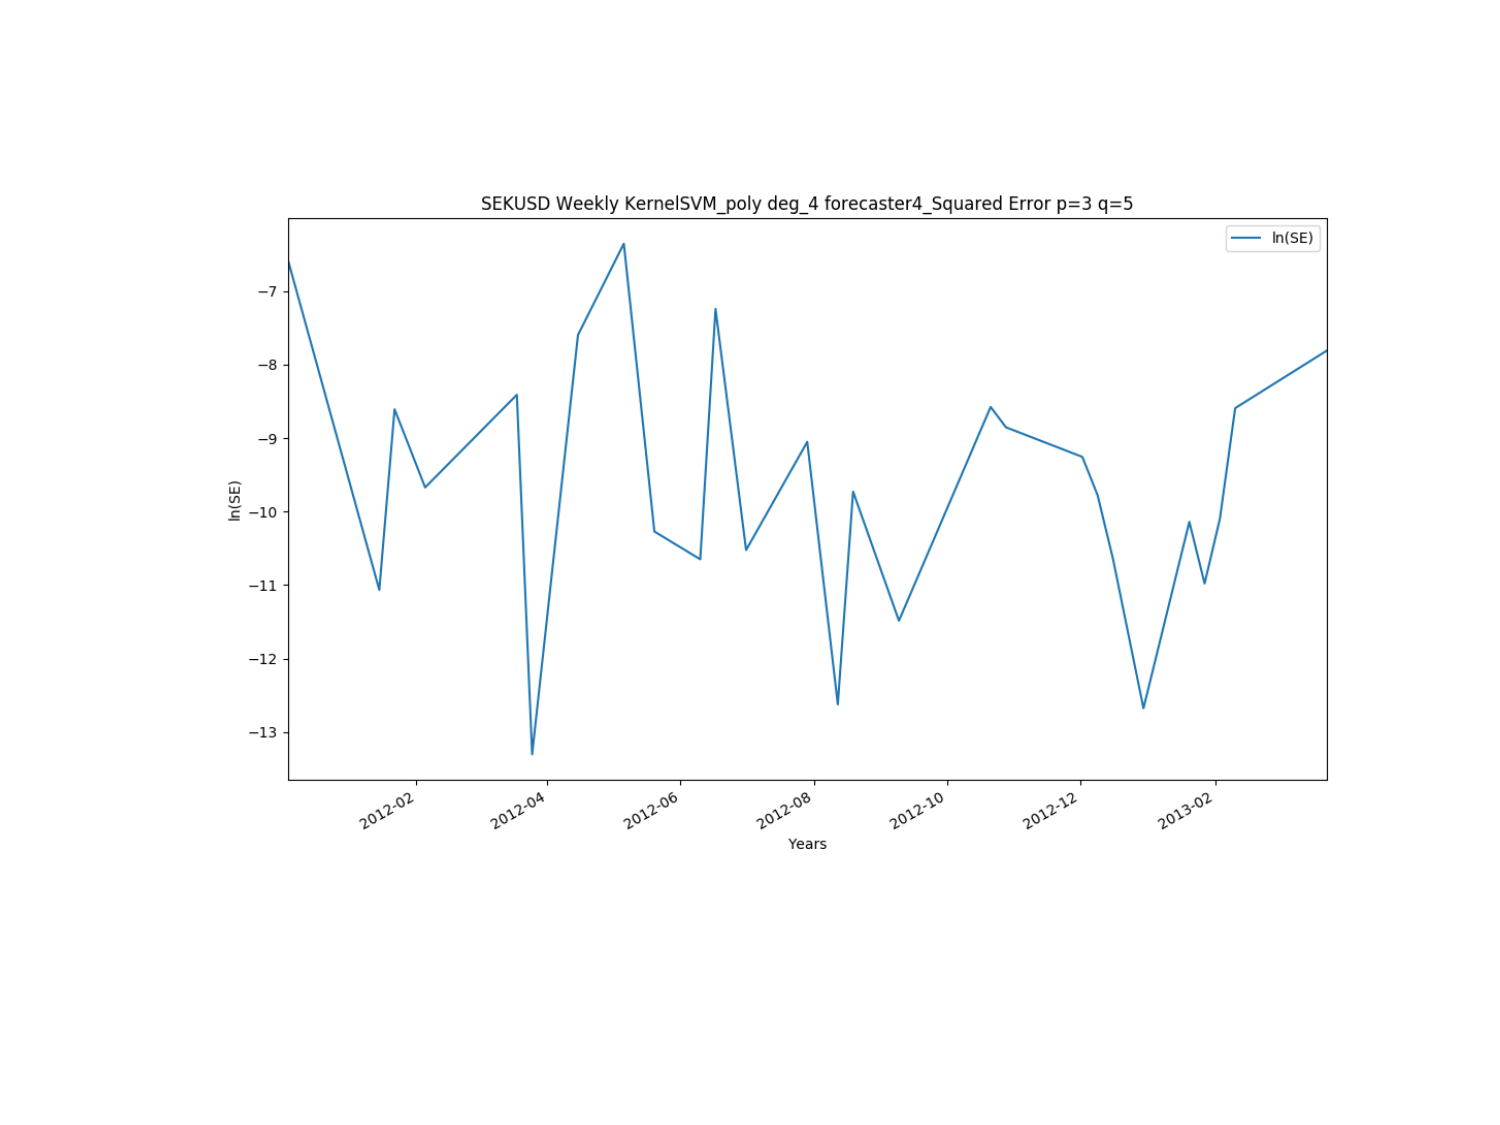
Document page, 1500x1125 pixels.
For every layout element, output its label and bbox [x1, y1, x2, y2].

picture [119, 119, 1461, 946]
